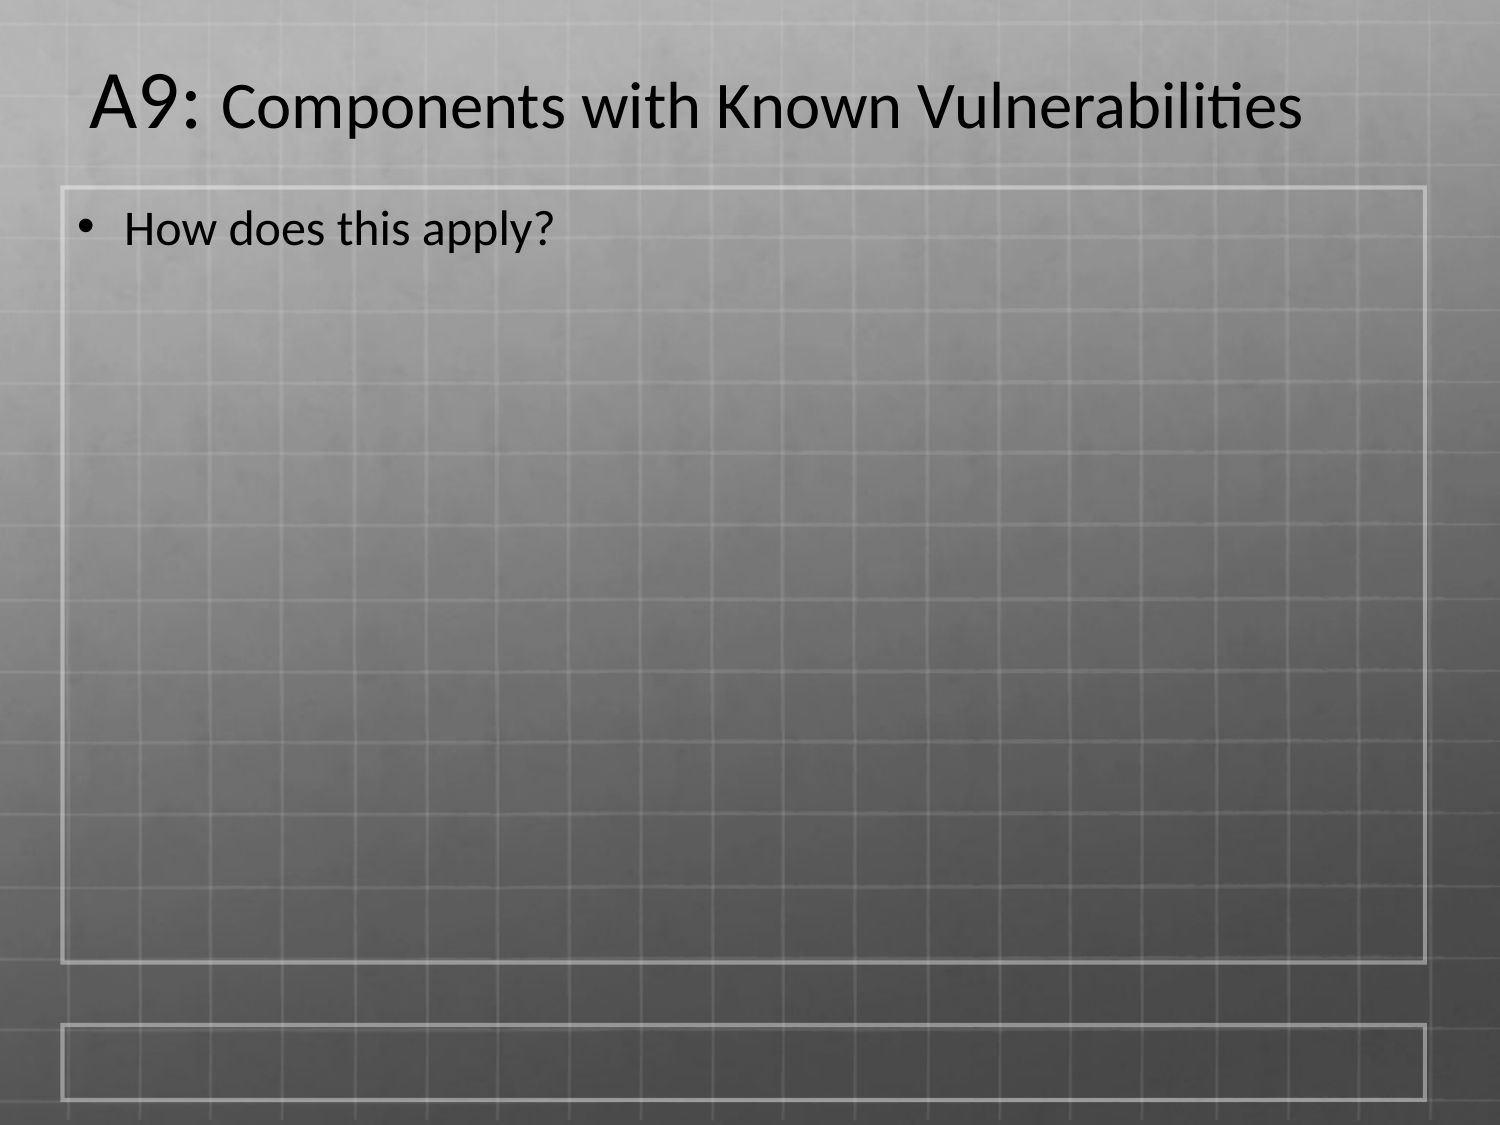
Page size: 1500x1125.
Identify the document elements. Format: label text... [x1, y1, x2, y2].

text_box [60, 1022, 1427, 1103]
text_box A9: Components with Known Vulnerabilities [74, 37, 1438, 153]
text_box How does this apply? [60, 185, 1427, 965]
picture [0, 0, 1500, 1125]
